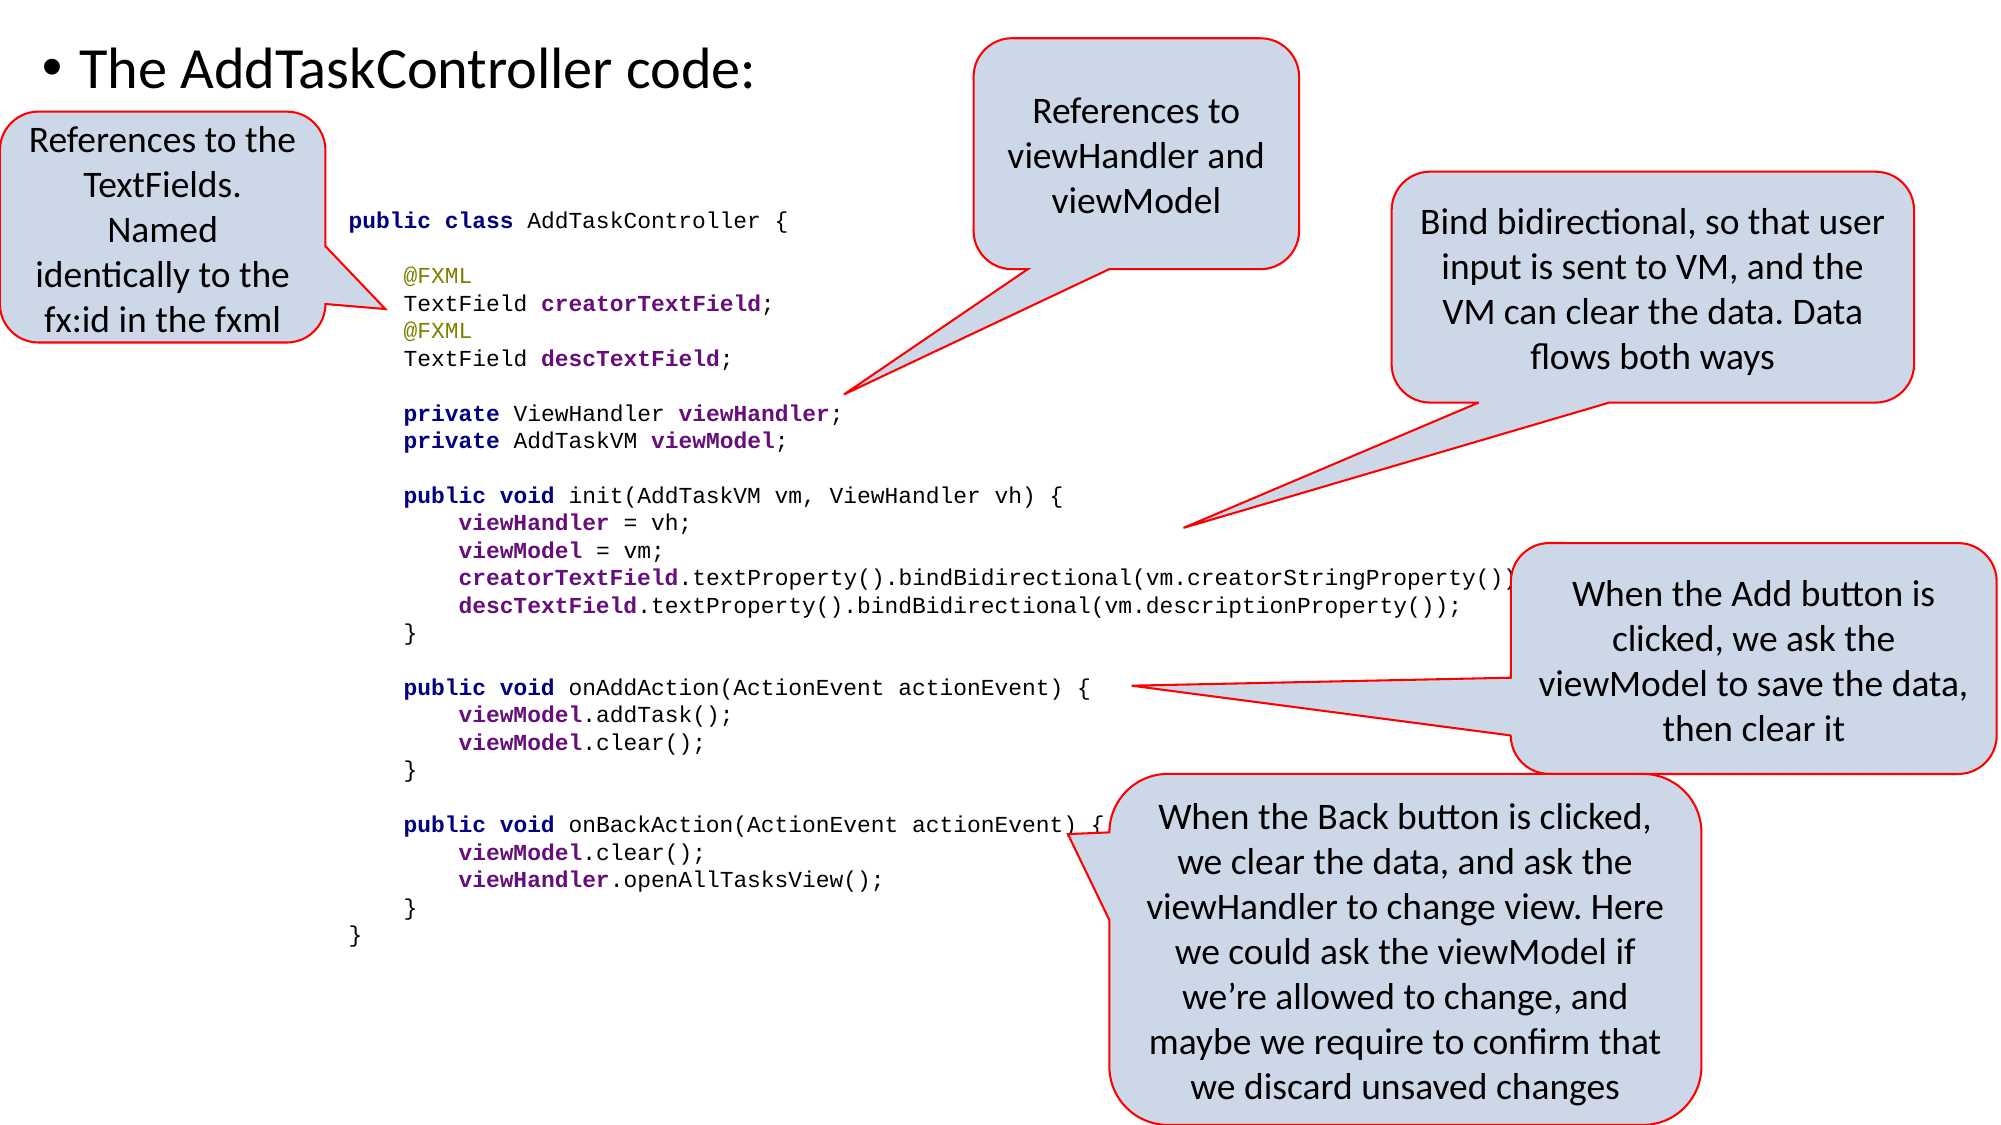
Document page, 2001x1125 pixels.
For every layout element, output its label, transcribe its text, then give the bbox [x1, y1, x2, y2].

text_box References to viewHandler and viewModel [843, 37, 1301, 396]
text_box When the Back button is clicked, we clear the data, and ask the viewHandler to change view. Here we could ask the viewModel if we’re allowed to change, and maybe we require to confirm that we discard unsaved changes [1066, 772, 1703, 1125]
text_box Bind bidirectional, so that user input is sent to VM, and the VM can clear the data. Data flows both ways [1183, 170, 1916, 529]
text_box References to the TextFields. Named identically to the fx:id in the fxml [0, 110, 388, 344]
text_box When the Add button is clicked, we ask the viewModel to save the data, then clear it [1131, 541, 1998, 776]
list The AddTaskController code: [26, 31, 1970, 1100]
